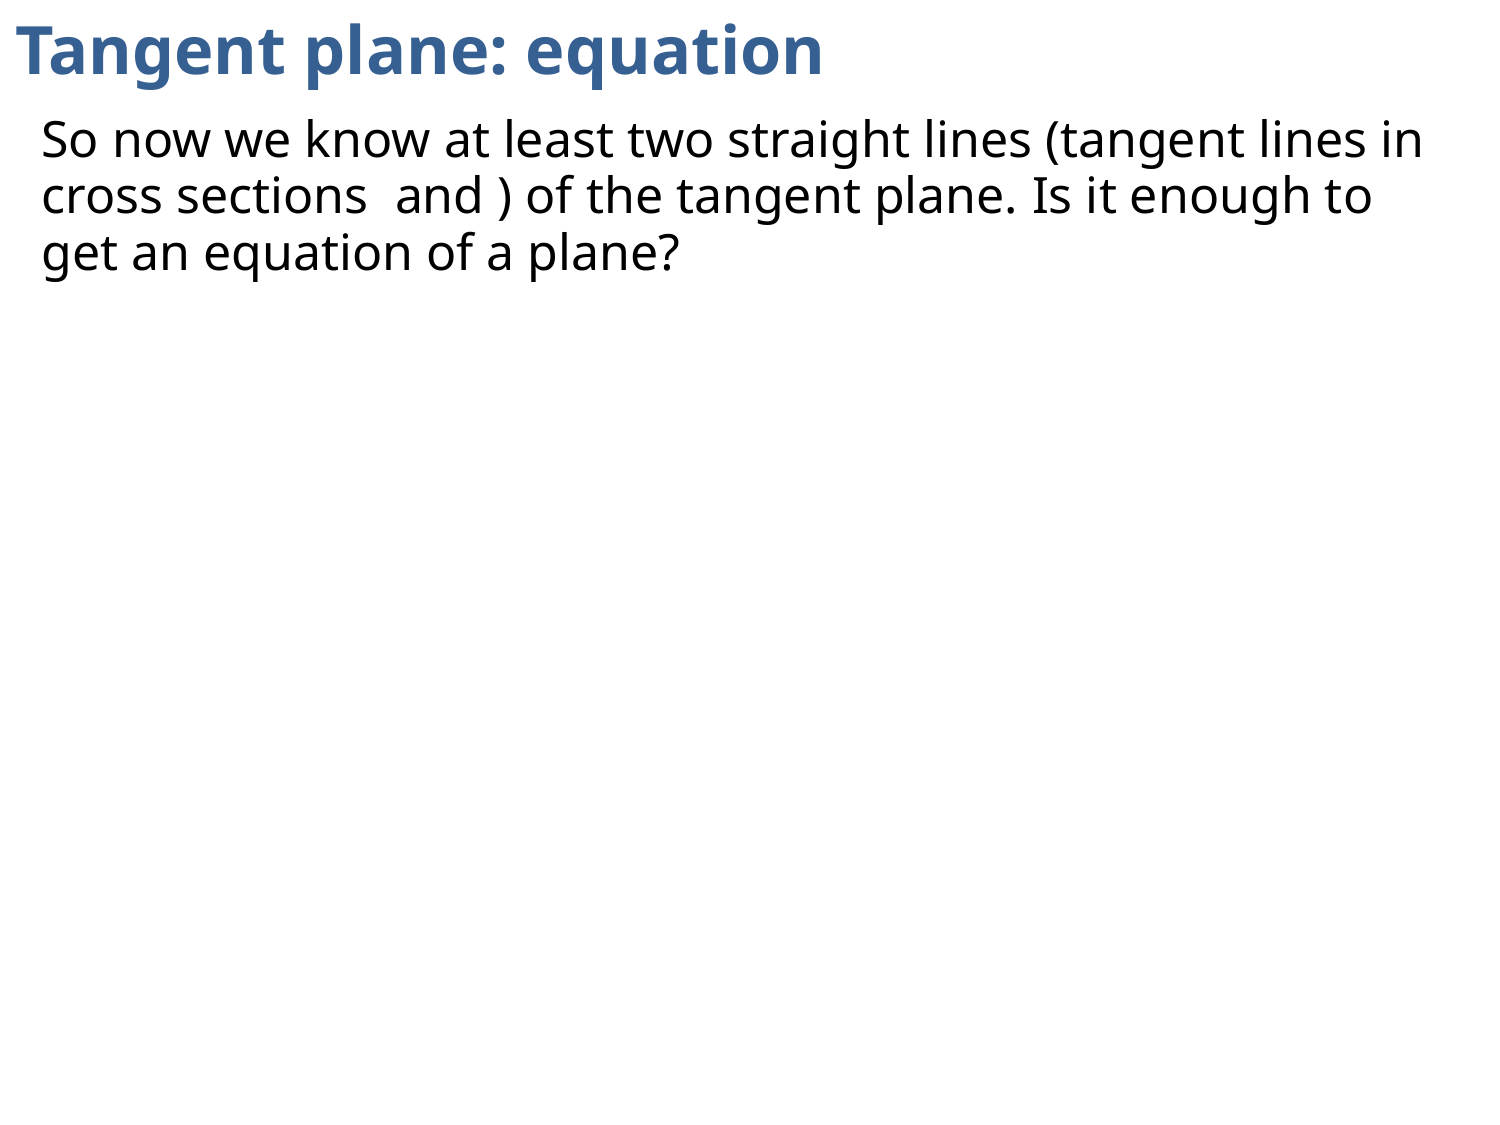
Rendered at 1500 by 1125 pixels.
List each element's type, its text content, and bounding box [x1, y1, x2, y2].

title Tangent plane: equation [0, 0, 1500, 102]
